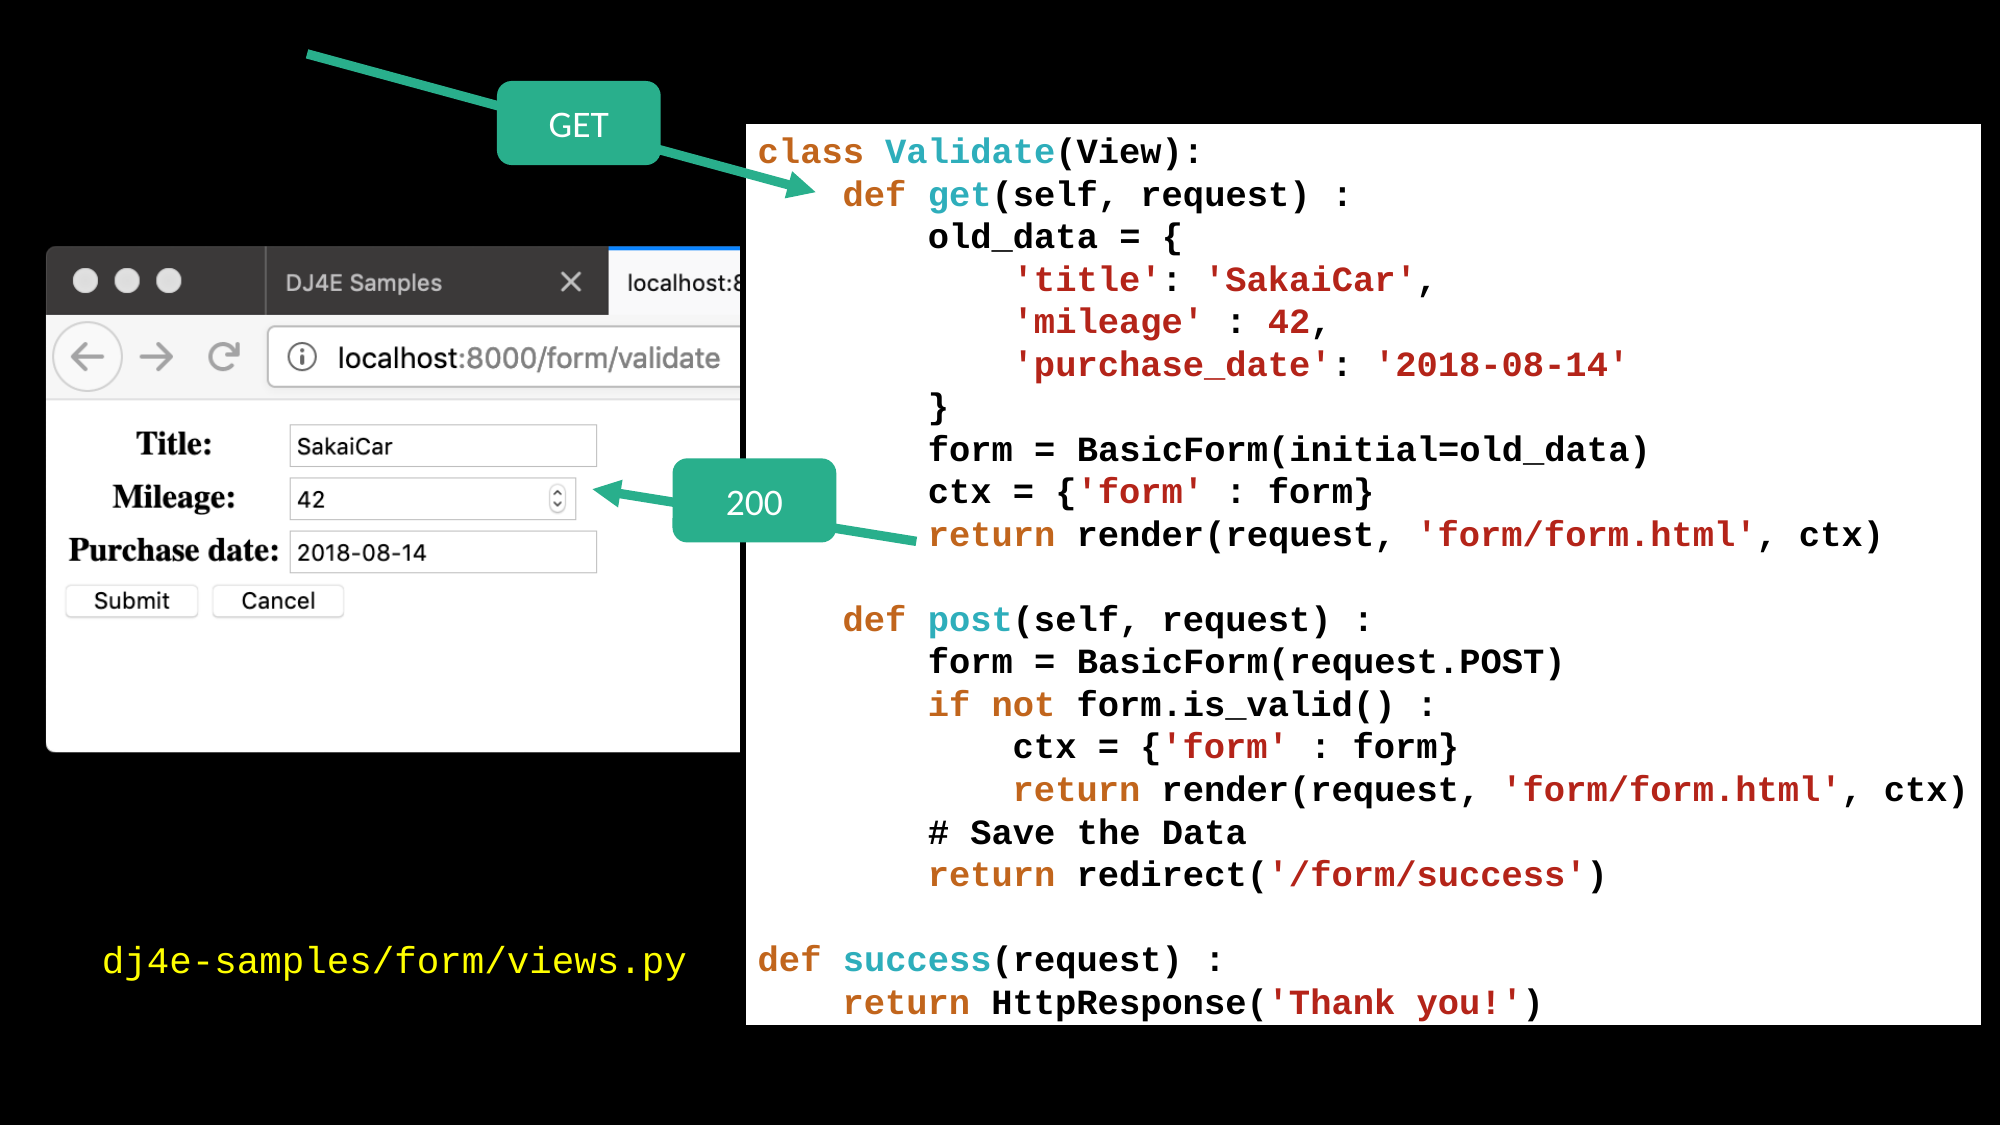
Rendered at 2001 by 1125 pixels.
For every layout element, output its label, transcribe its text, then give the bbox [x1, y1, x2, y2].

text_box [592, 489, 917, 542]
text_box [306, 53, 816, 193]
picture [0, 192, 1088, 841]
text_box dj4e-samples/form/views.py [87, 928, 702, 989]
text_box class Validate(View): def get(self, request) : old_data = { 'title': 'SakaiCar', 'mileage' : 42, 'purchase_date': '2018-08-14' } form = BasicForm(initial=old_data) ctx = {'form' : form} return render(request, 'form/form.html', ctx) def post(self, request) : form = BasicForm(request.POST) if not form.is_valid() : ctx = {'form' : form} return render(request, 'form/form.html', ctx) # Save the Data return redirect('/form/success') def success(request) : return HttpResponse('Thank you!') [743, 120, 1985, 1029]
